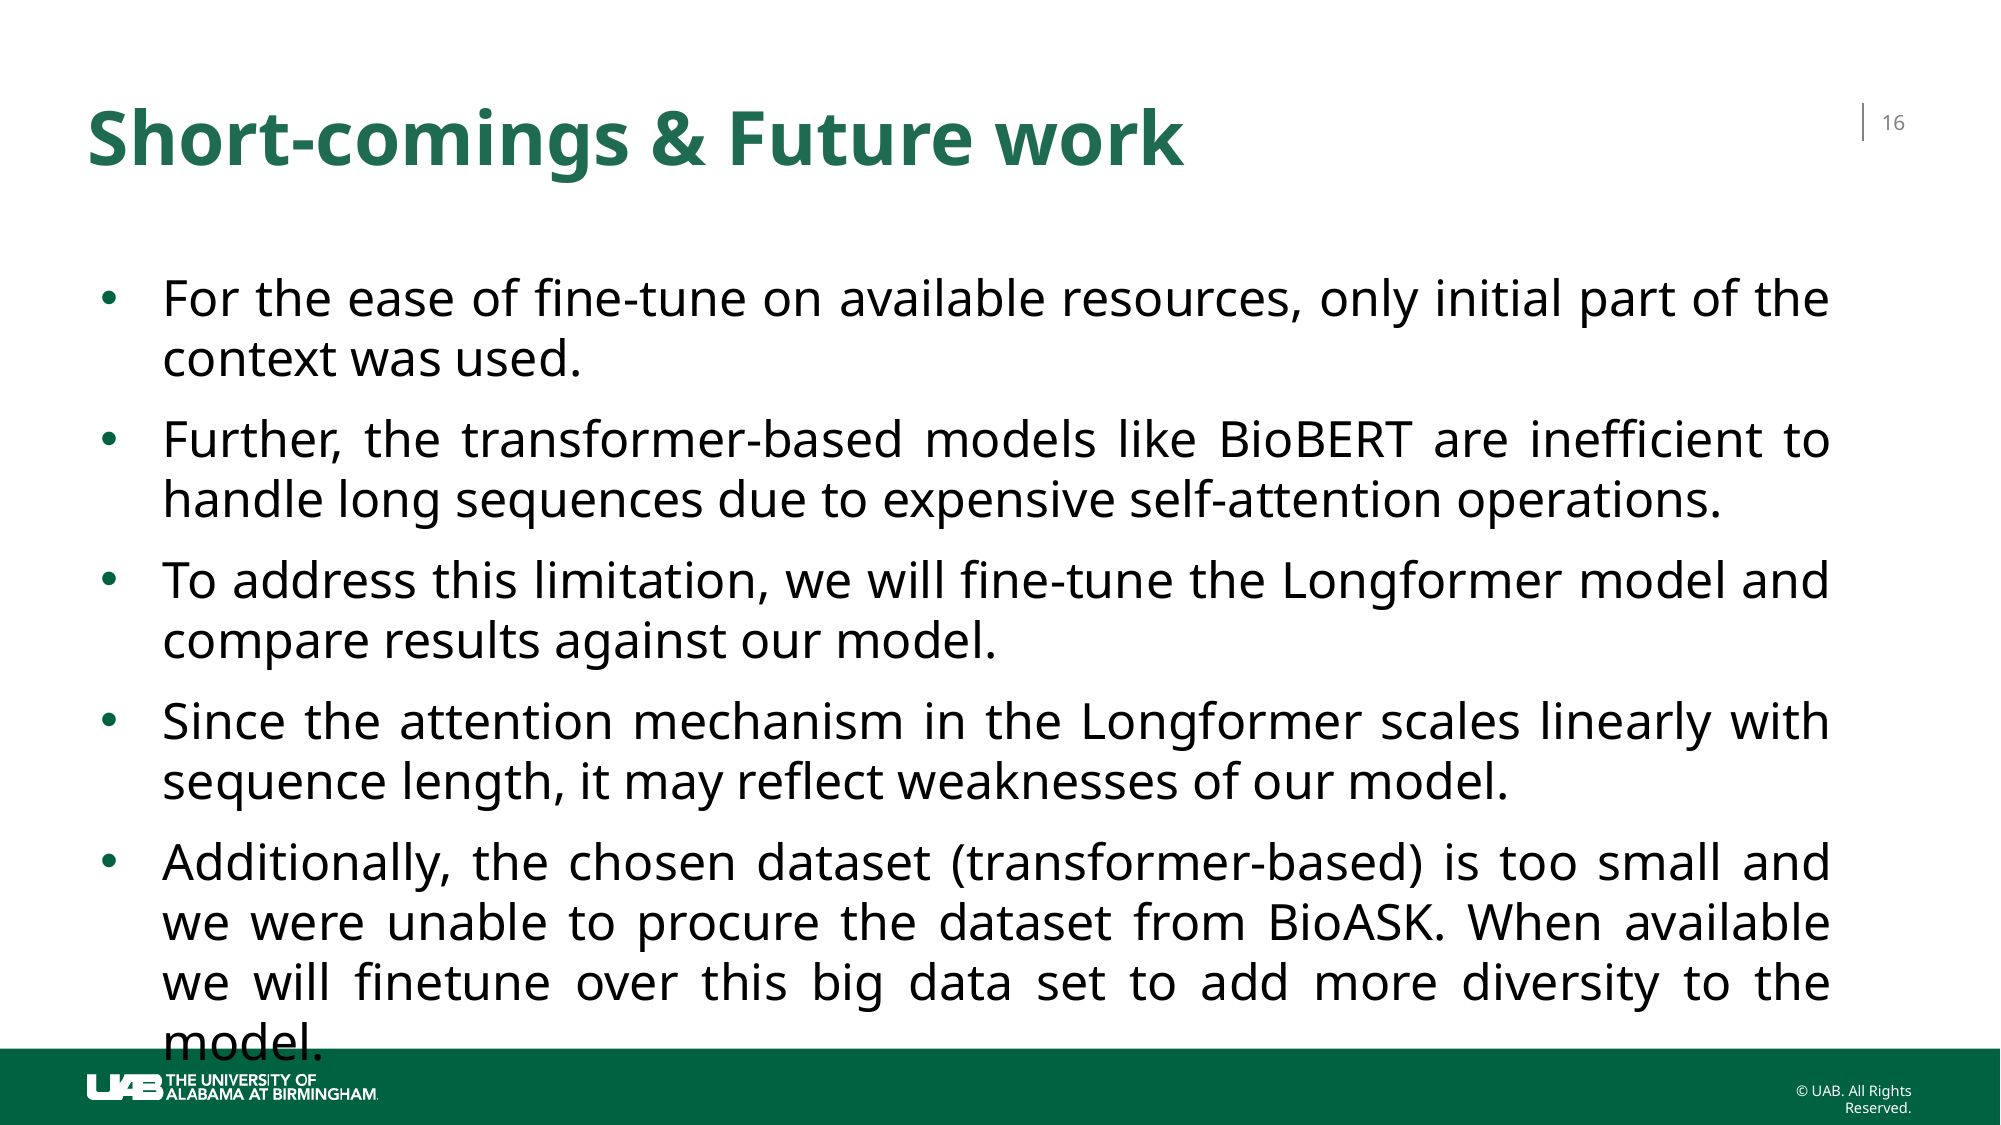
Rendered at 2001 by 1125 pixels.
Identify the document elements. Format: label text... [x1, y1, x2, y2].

list For the ease of fine-tune on available resources, only initial part of the context was used. Further, the transformer-based models like BioBERT are inefficient to handle long sequences due to expensive self-attention operations. To address this limitation, we will fine-tune the Longformer model and compare results against our model. Since the attention mechanism in the Longformer scales linearly with sequence length, it may reflect weaknesses of our model. Additionally, the chosen dataset (transformer-based) is too small and we were unable to procure the dataset from BioASK. When available we will finetune over this big data set to add more diversity to the model. [87, 266, 1833, 1047]
slide_number 16 [1881, 93, 1932, 154]
picture [87, 1074, 378, 1100]
title Short-comings & Future work [87, 78, 1833, 205]
